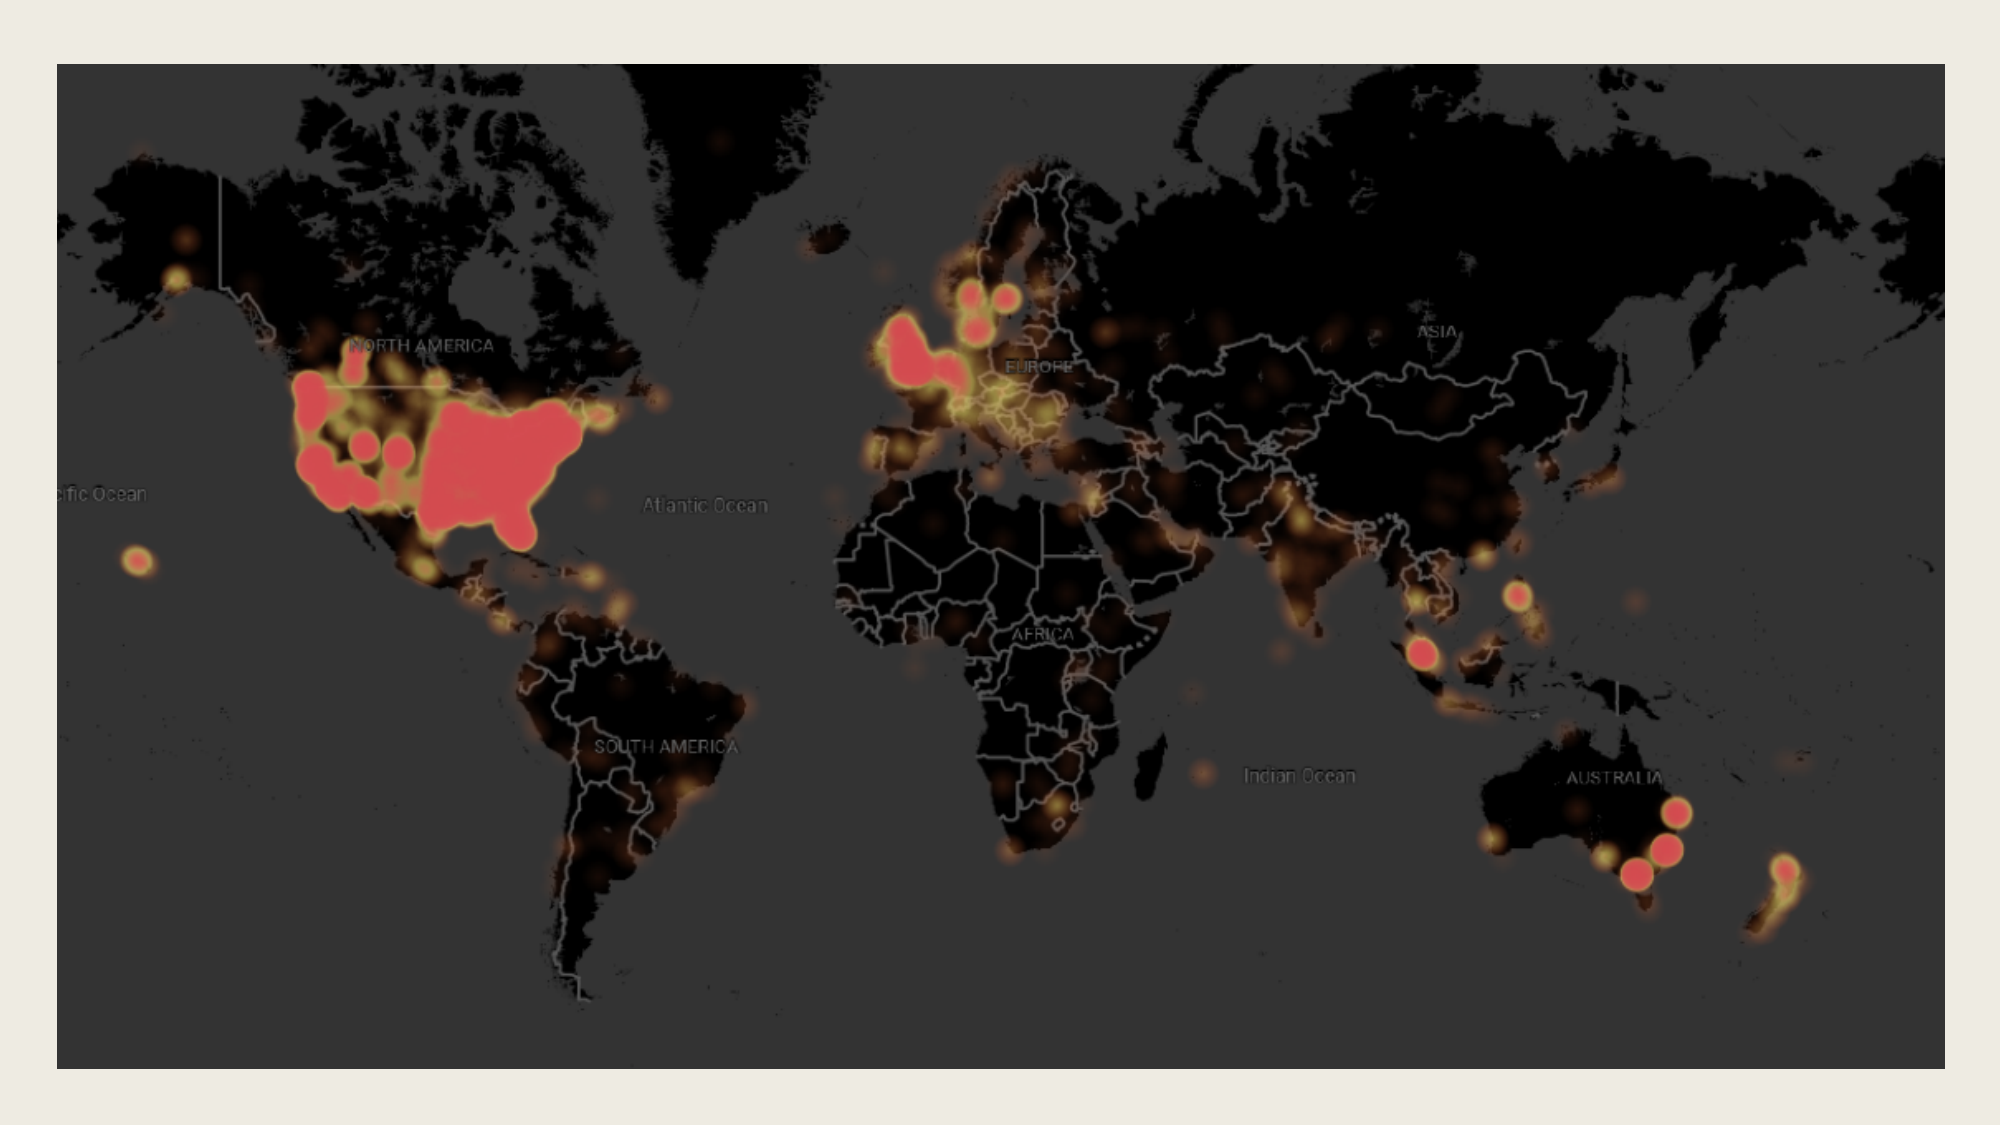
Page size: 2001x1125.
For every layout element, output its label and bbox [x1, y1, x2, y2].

text_box [0, 0, 2000, 1125]
list [56, 64, 1946, 1069]
